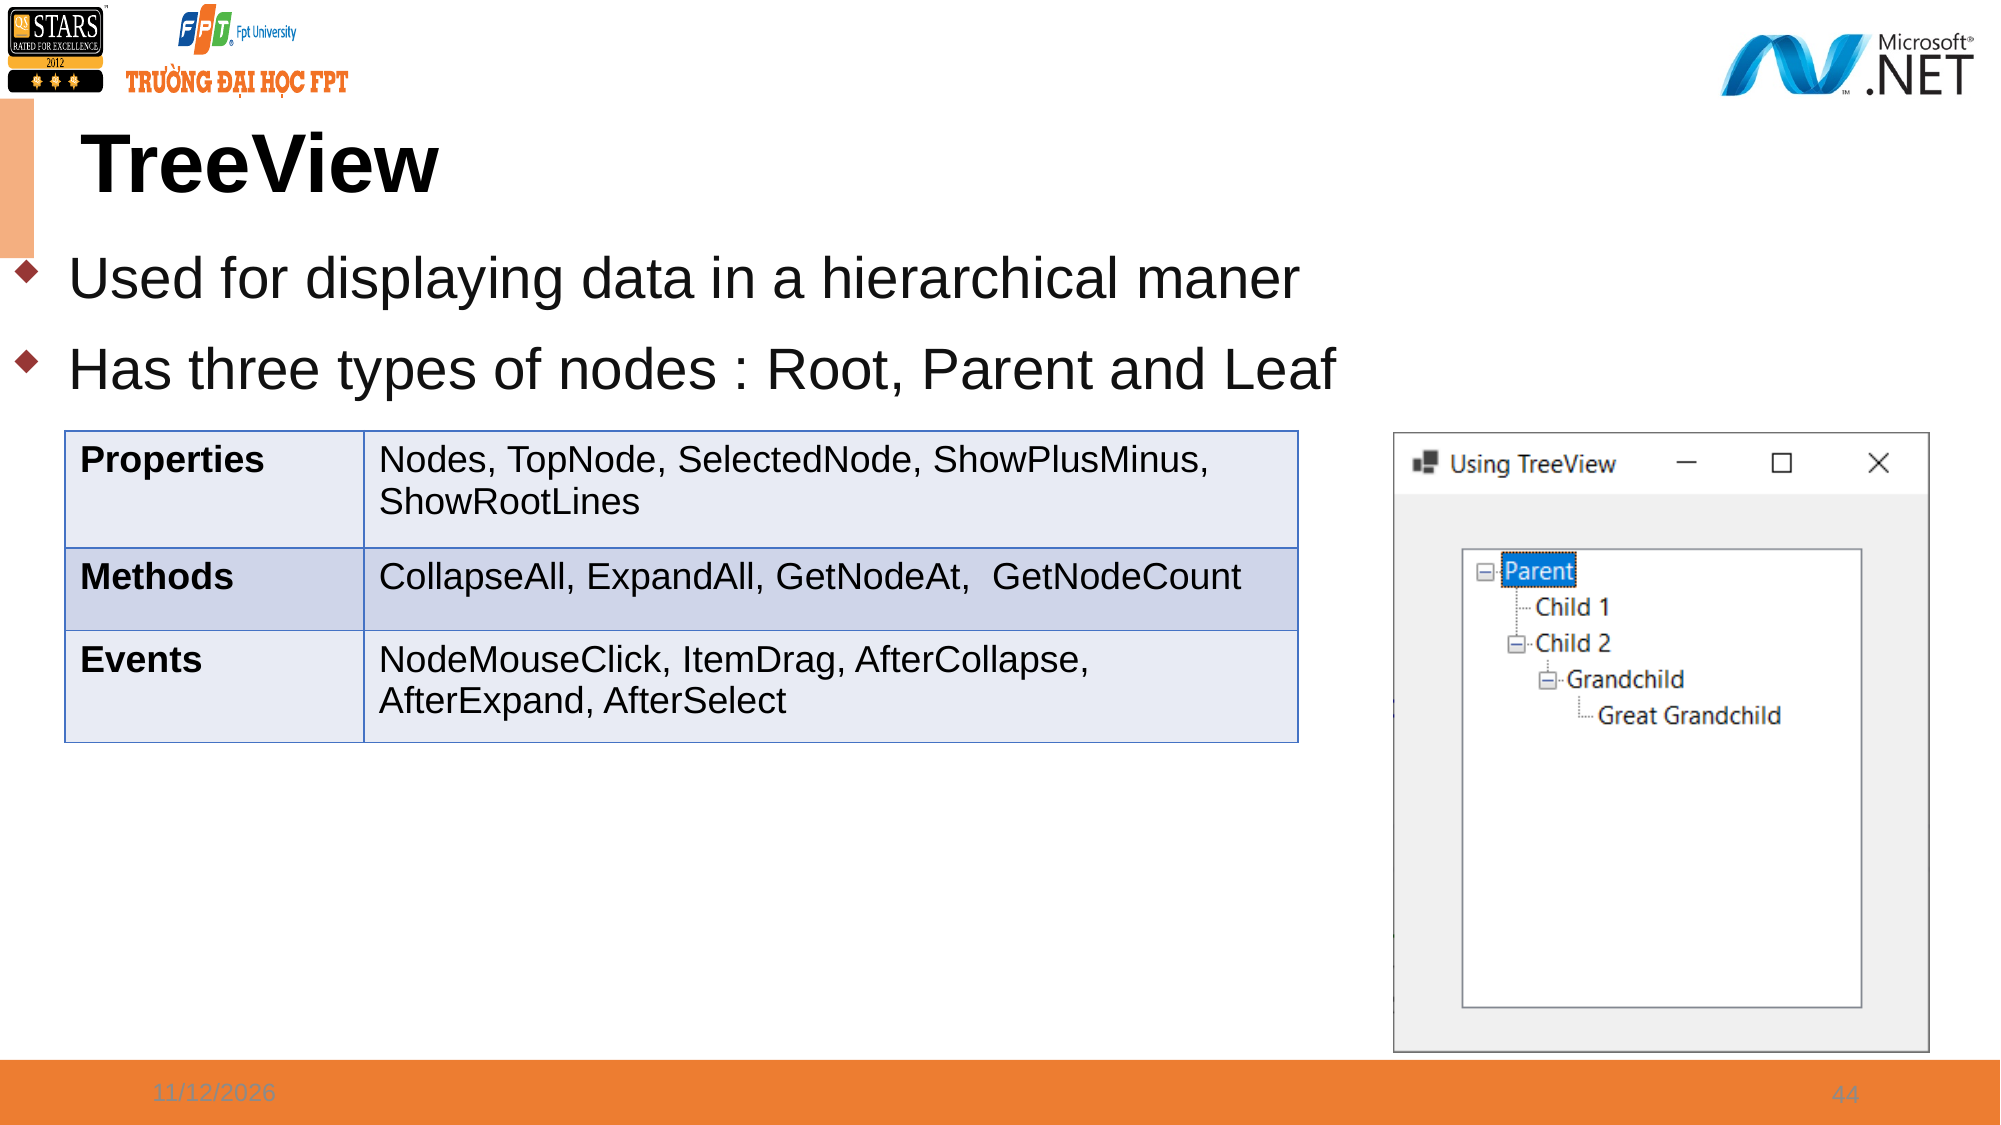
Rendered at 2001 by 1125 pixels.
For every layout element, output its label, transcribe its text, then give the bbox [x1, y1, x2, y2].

picture [1393, 432, 1930, 1053]
slide_number 44 [1424, 1063, 1875, 1123]
picture [1685, 0, 2001, 129]
table_cell Methods [66, 549, 363, 630]
table_header Properties [66, 432, 363, 547]
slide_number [137, 1061, 588, 1122]
table_cell CollapseAll, ExpandAll, GetNodeAt, GetNodeCount [365, 549, 1297, 630]
table_cell Events [66, 631, 363, 742]
title TreeView [65, 118, 1895, 213]
text_box Used for displaying data in a hierarchical maner Has three types of nodes : Root, Parent and Leaf [0, 232, 1387, 409]
table_cell NodeMouseClick, ItemDrag, AfterCollapse, AfterExpand, AfterSelect [365, 631, 1297, 742]
table_header Nodes, TopNode, SelectedNode, ShowPlusMinus, ShowRootLines [365, 432, 1297, 547]
